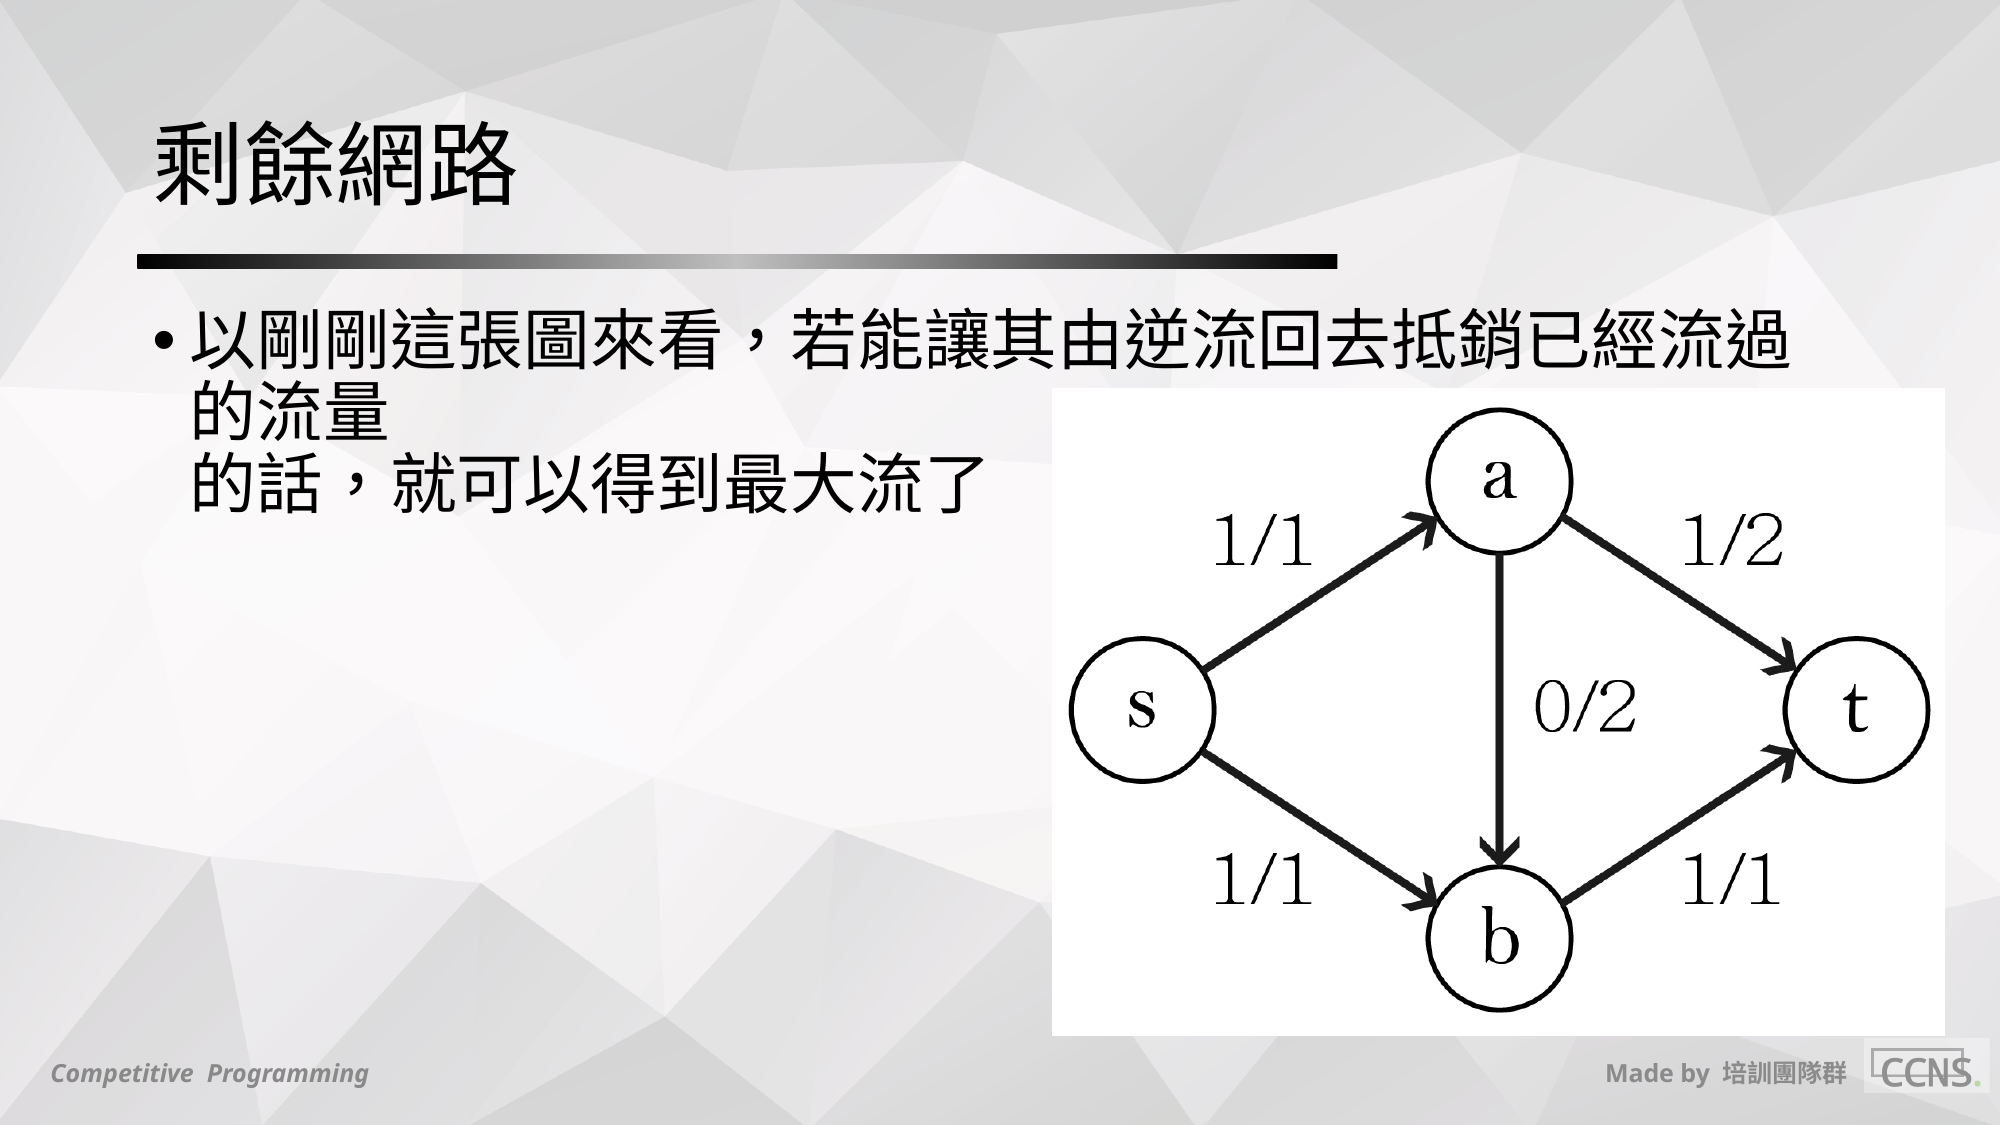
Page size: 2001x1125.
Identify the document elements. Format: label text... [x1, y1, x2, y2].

picture [0, 0, 2000, 1125]
title 剩餘網路 [137, 59, 1863, 278]
